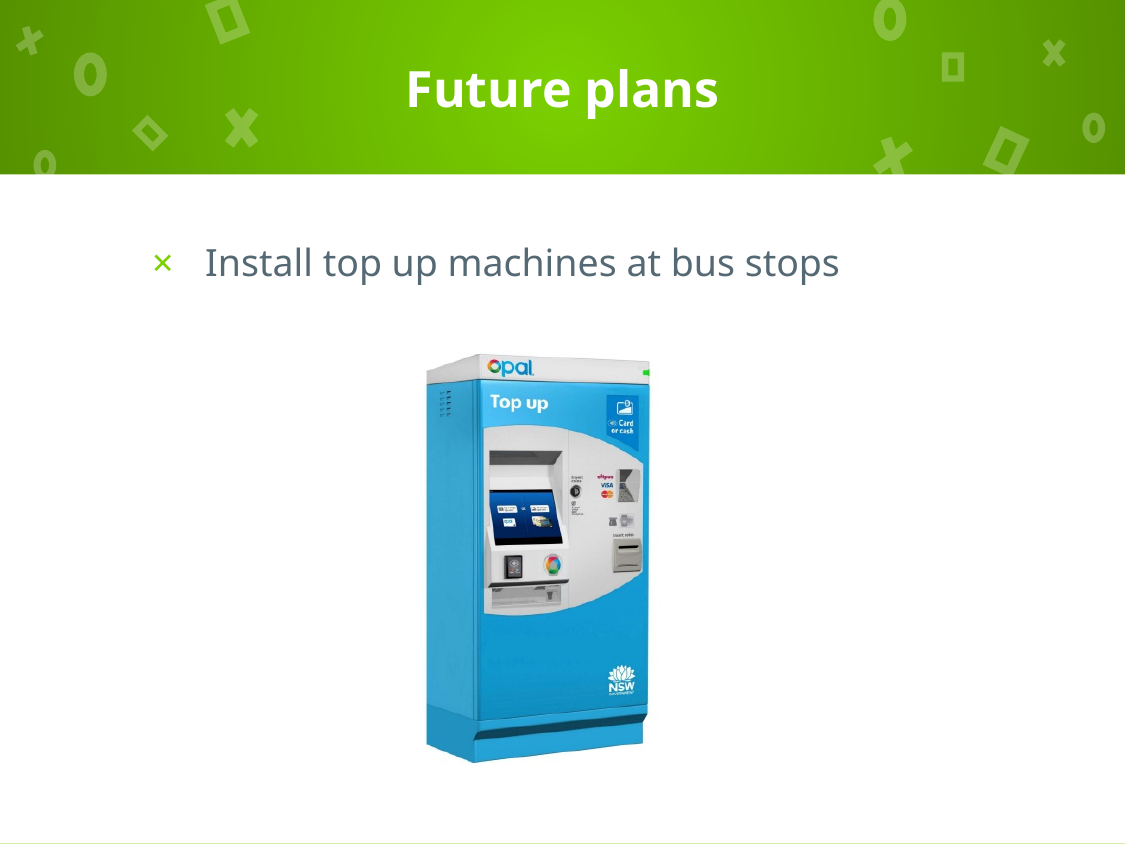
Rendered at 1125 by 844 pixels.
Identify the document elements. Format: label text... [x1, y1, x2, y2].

picture [411, 351, 670, 770]
title Future plans [56, 0, 1069, 175]
list Install top up machines at bus stops [119, 224, 962, 810]
